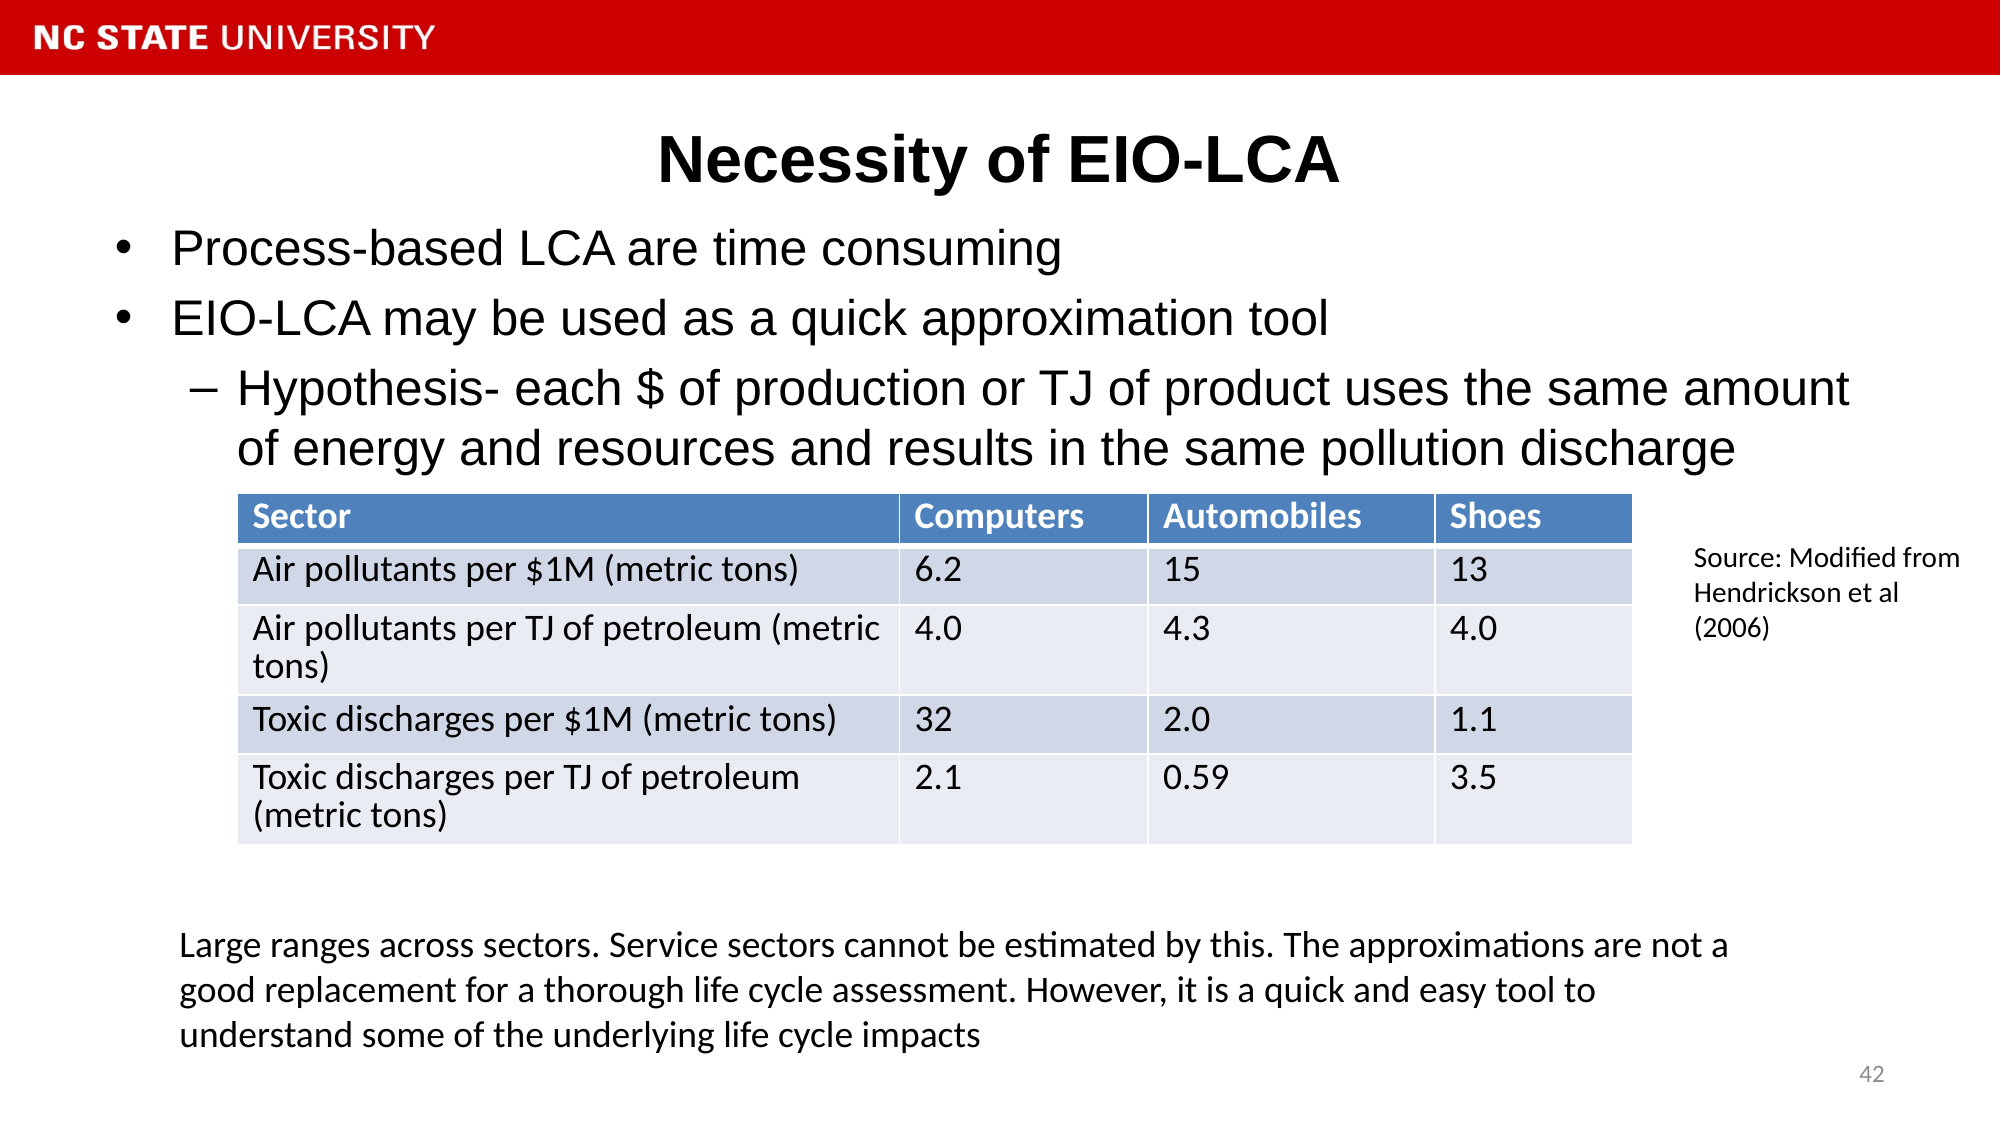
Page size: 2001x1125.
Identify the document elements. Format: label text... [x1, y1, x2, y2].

table_cell 32 [900, 696, 1147, 753]
text_box Large ranges across sectors. Service sectors cannot be estimated by this. The approximations are not a good replacement for a thorough life cycle assessment. However, it is a quick and easy tool to understand some of the underlying life cycle impacts [164, 912, 1782, 1063]
table_cell Air pollutants per $1M (metric tons) [238, 549, 899, 604]
table_cell 4.0 [1436, 606, 1632, 694]
table_cell 2.1 [900, 755, 1147, 844]
table_cell Toxic discharges per $1M (metric tons) [238, 696, 899, 753]
table_cell 2.0 [1149, 696, 1434, 753]
slide_number 42 [1433, 1042, 1900, 1103]
text_box Source: Modified from Hendrickson et al (2006) [1679, 531, 1986, 651]
table_header Computers [900, 494, 1147, 543]
title Necessity of EIO-LCA [99, 68, 1900, 208]
table_header Sector [238, 494, 899, 543]
table_cell Toxic discharges per TJ of petroleum (metric tons) [238, 755, 899, 844]
table_cell 6.2 [900, 549, 1147, 604]
table_cell 1.1 [1436, 696, 1632, 753]
table_cell 3.5 [1436, 755, 1632, 844]
list Process-based LCA are time consuming EIO-LCA may be used as a quick approximation tool Hypothesis- each $ of production or TJ of product uses the same amount of energy and resources and results in the same pollution discharge [99, 208, 1900, 718]
table_cell Air pollutants per TJ of petroleum (metric tons) [238, 606, 899, 694]
table_cell 4.0 [900, 606, 1147, 694]
table_cell 13 [1436, 549, 1632, 604]
table_header Shoes [1436, 494, 1632, 543]
table_cell 15 [1149, 549, 1434, 604]
table_cell 0.59 [1149, 755, 1434, 844]
table_cell 4.3 [1149, 606, 1434, 694]
picture [0, 0, 2000, 75]
table_header Automobiles [1149, 494, 1434, 543]
